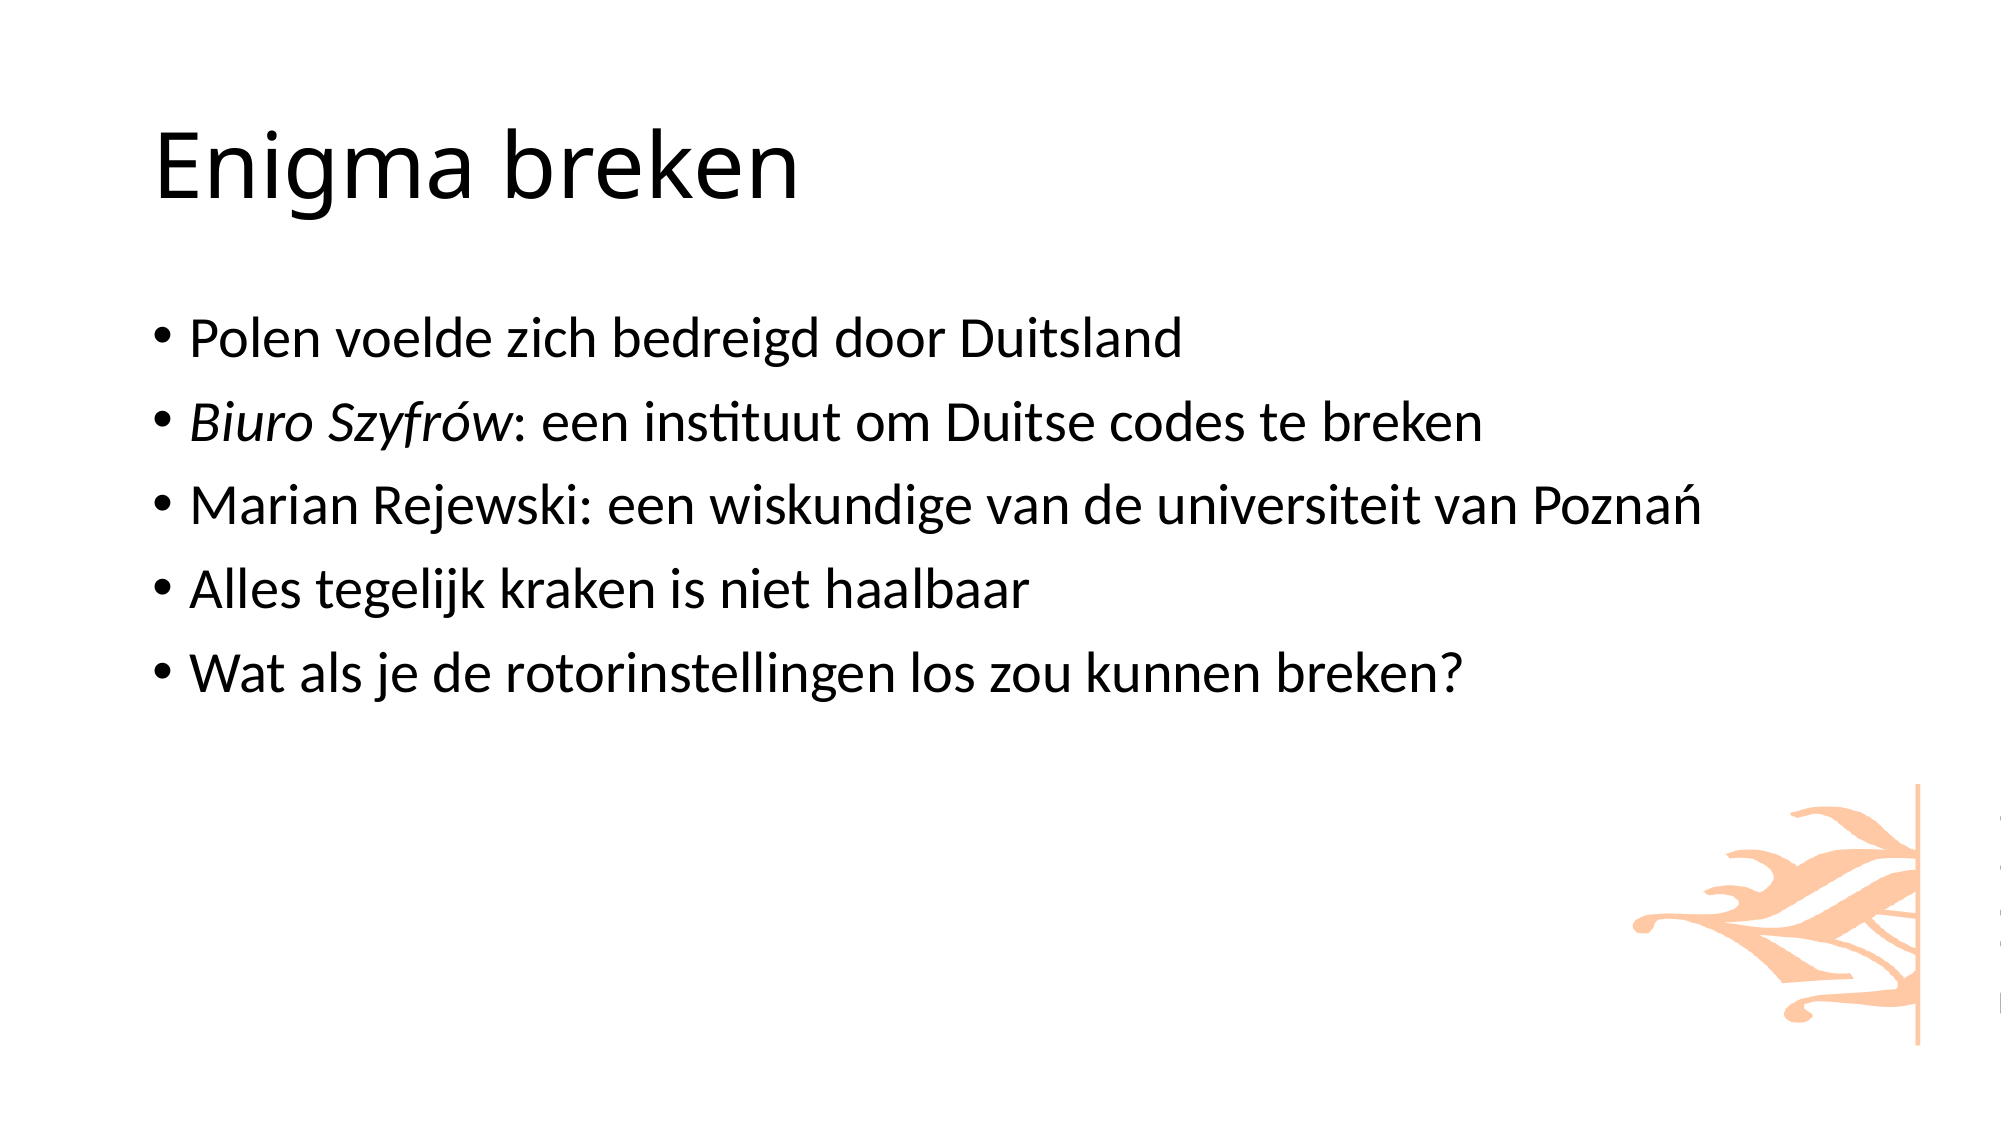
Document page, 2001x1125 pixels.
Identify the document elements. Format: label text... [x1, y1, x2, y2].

list Polen voelde zich bedreigd door Duitsland Biuro Szyfrów: een instituut om Duitse codes te breken Marian Rejewski: een wiskundige van de universiteit van Poznań Alles tegelijk kraken is niet haalbaar Wat als je de rotorinstellingen los zou kunnen breken? [137, 299, 1863, 1014]
title Enigma breken [137, 59, 1863, 278]
